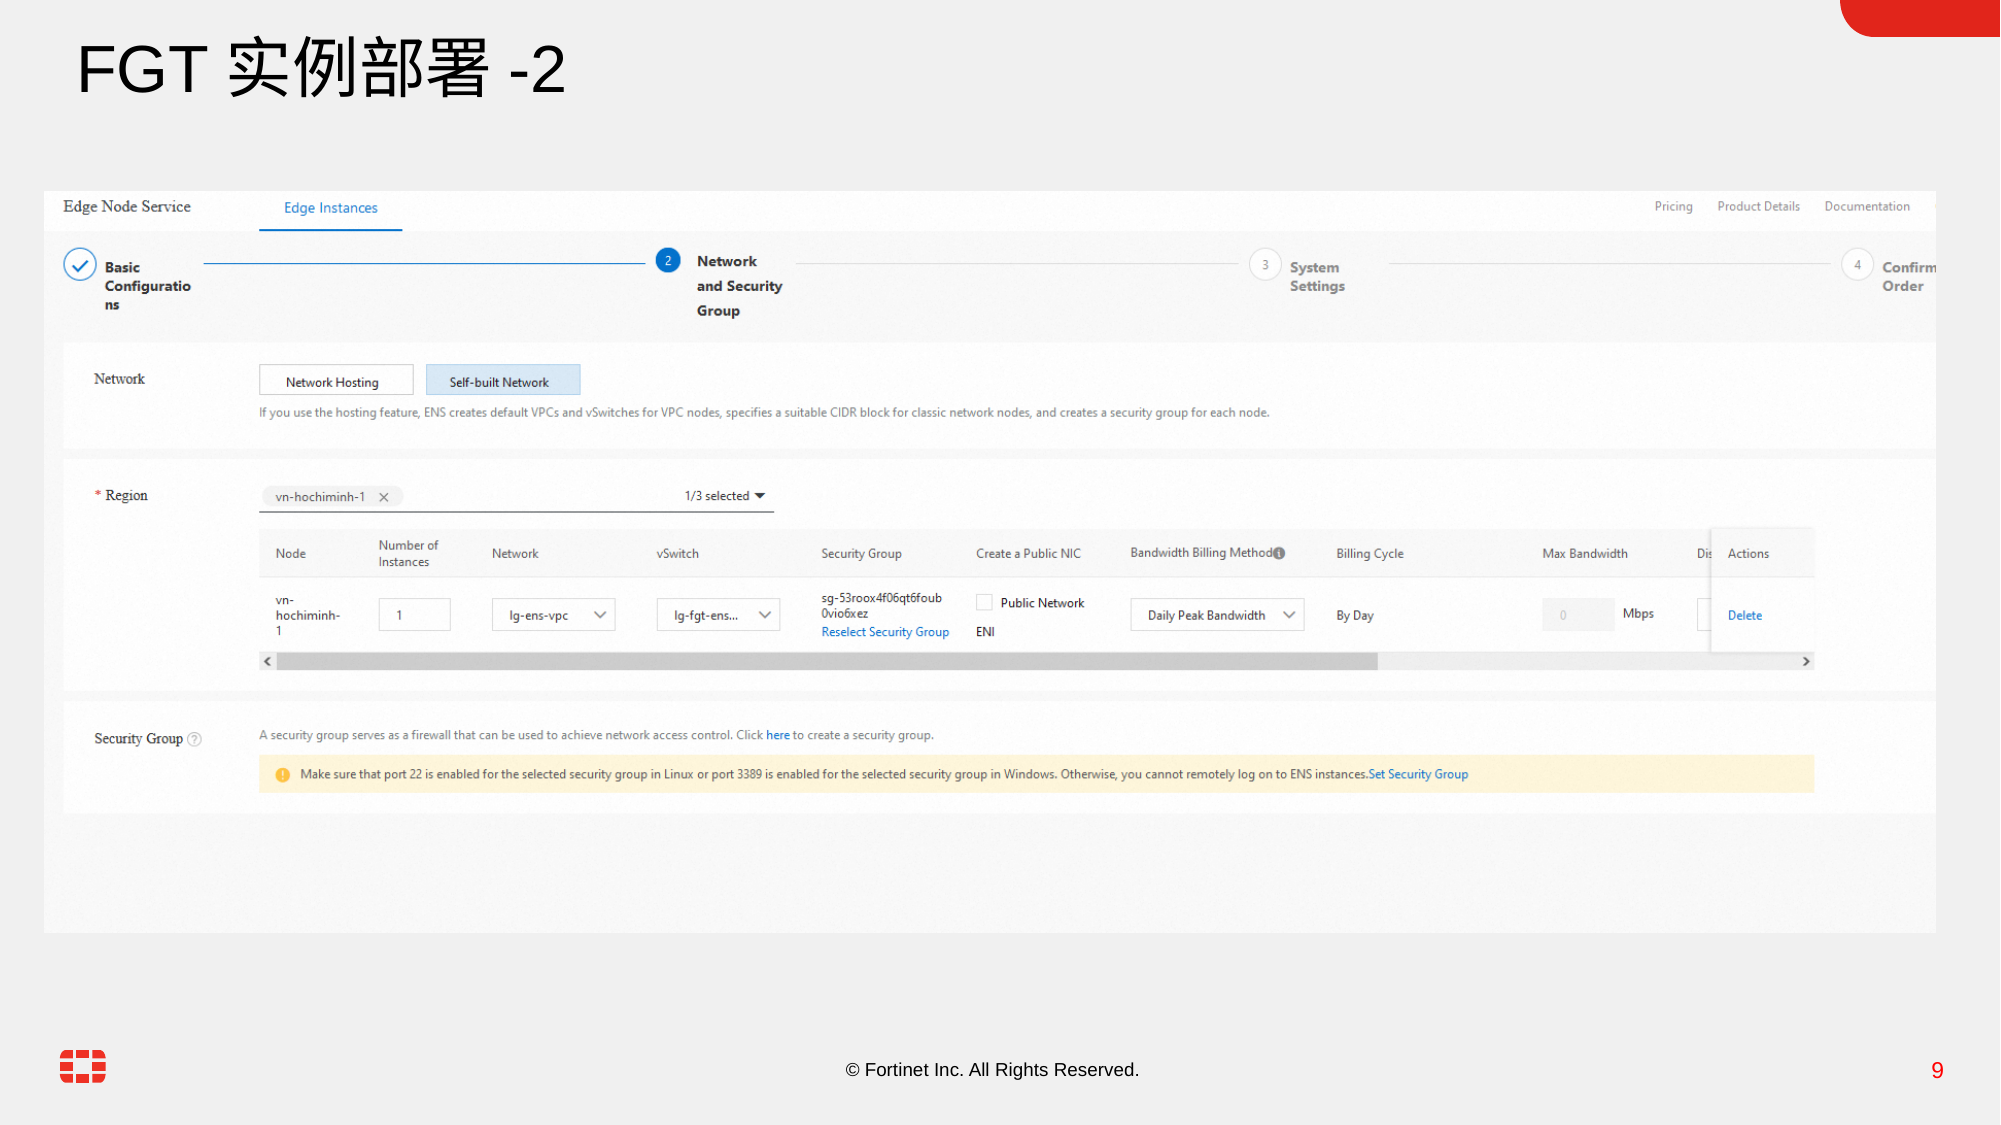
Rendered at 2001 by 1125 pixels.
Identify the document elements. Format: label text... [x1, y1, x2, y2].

picture [44, 191, 1936, 934]
text_box FGT实例部署-2 [61, 28, 583, 115]
